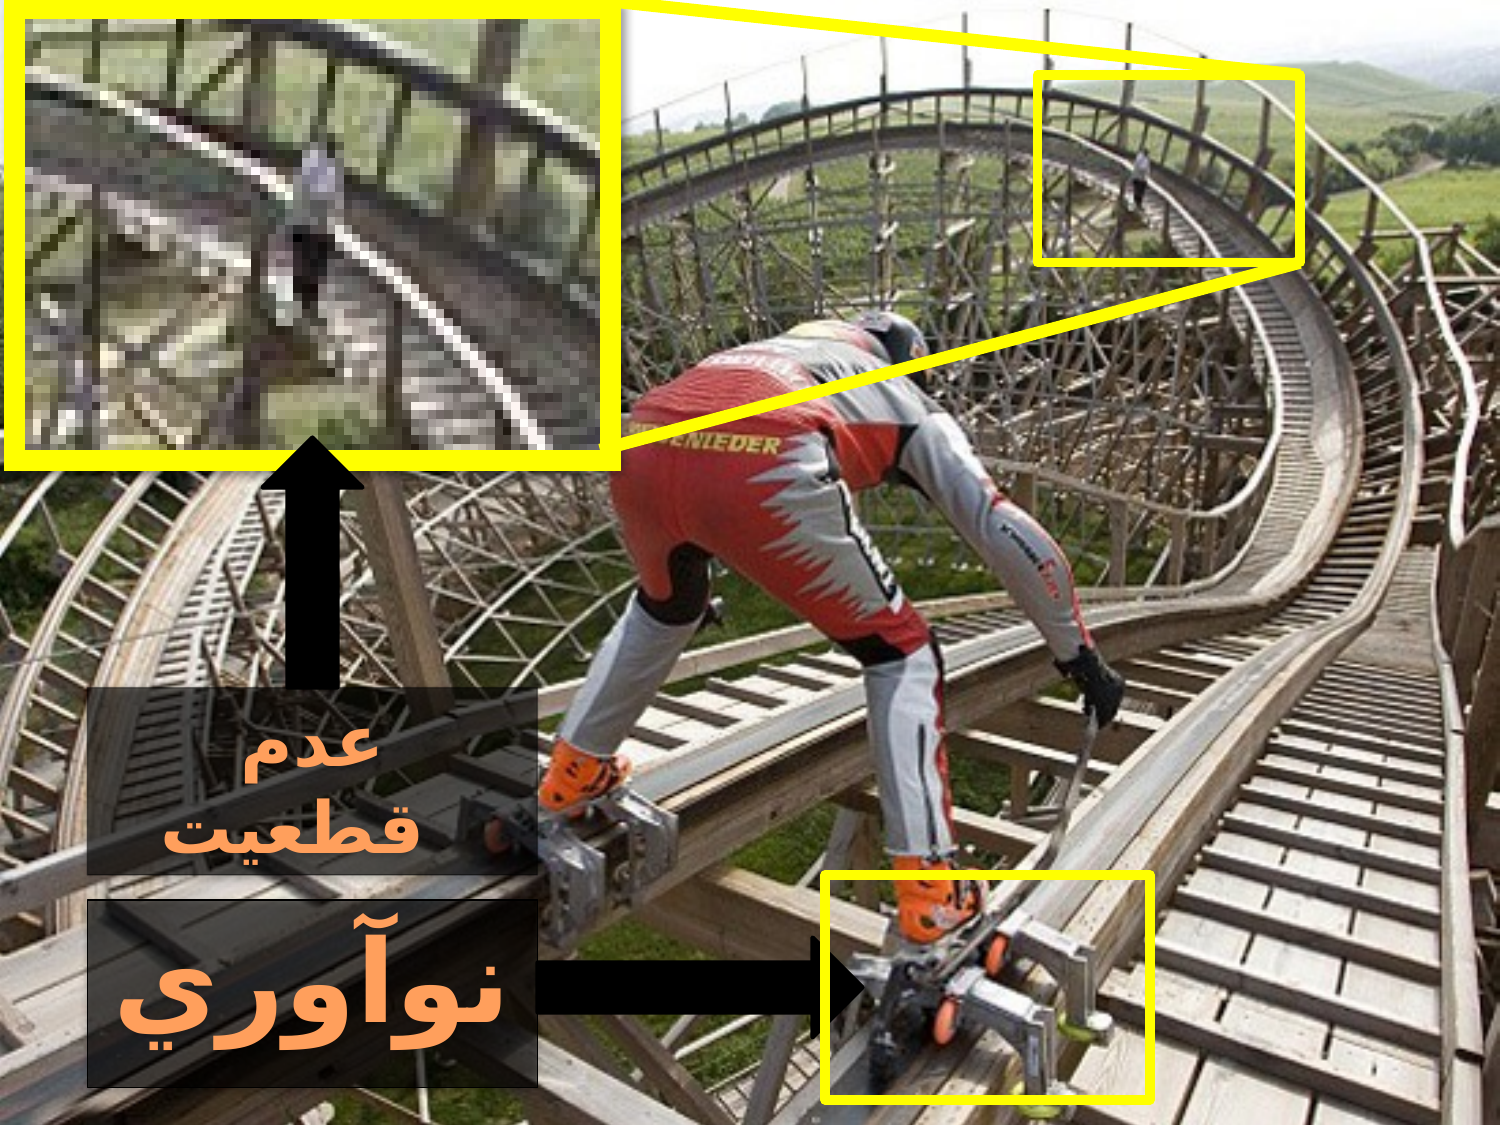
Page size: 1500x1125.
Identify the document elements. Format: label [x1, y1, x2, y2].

text_box [599, 0, 1301, 76]
text_box [599, 262, 1301, 451]
picture [0, 0, 1500, 1125]
